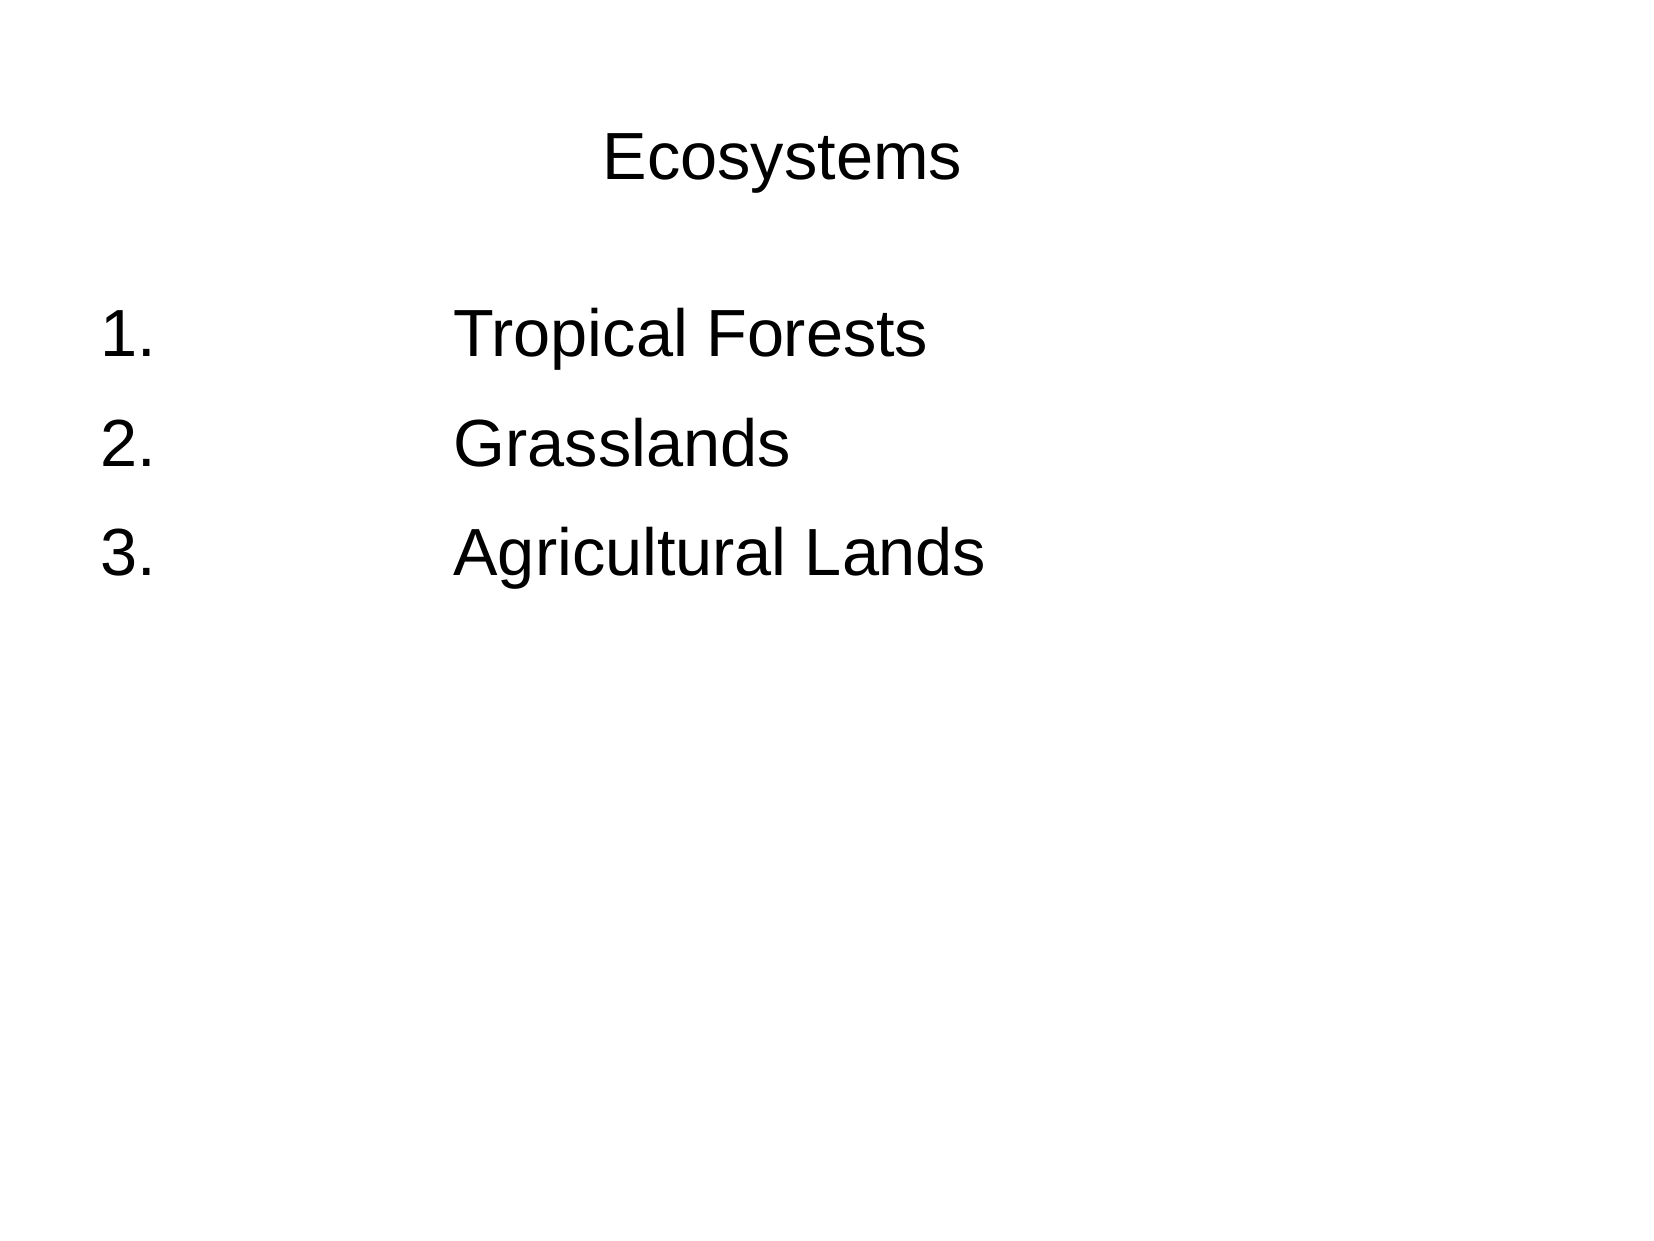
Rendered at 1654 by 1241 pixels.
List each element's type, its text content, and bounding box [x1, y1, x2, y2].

title Ecosystems [82, 49, 1571, 257]
list 1. Tropical Forests 2. Grasslands 3. Agricultural Lands [82, 290, 1538, 1010]
